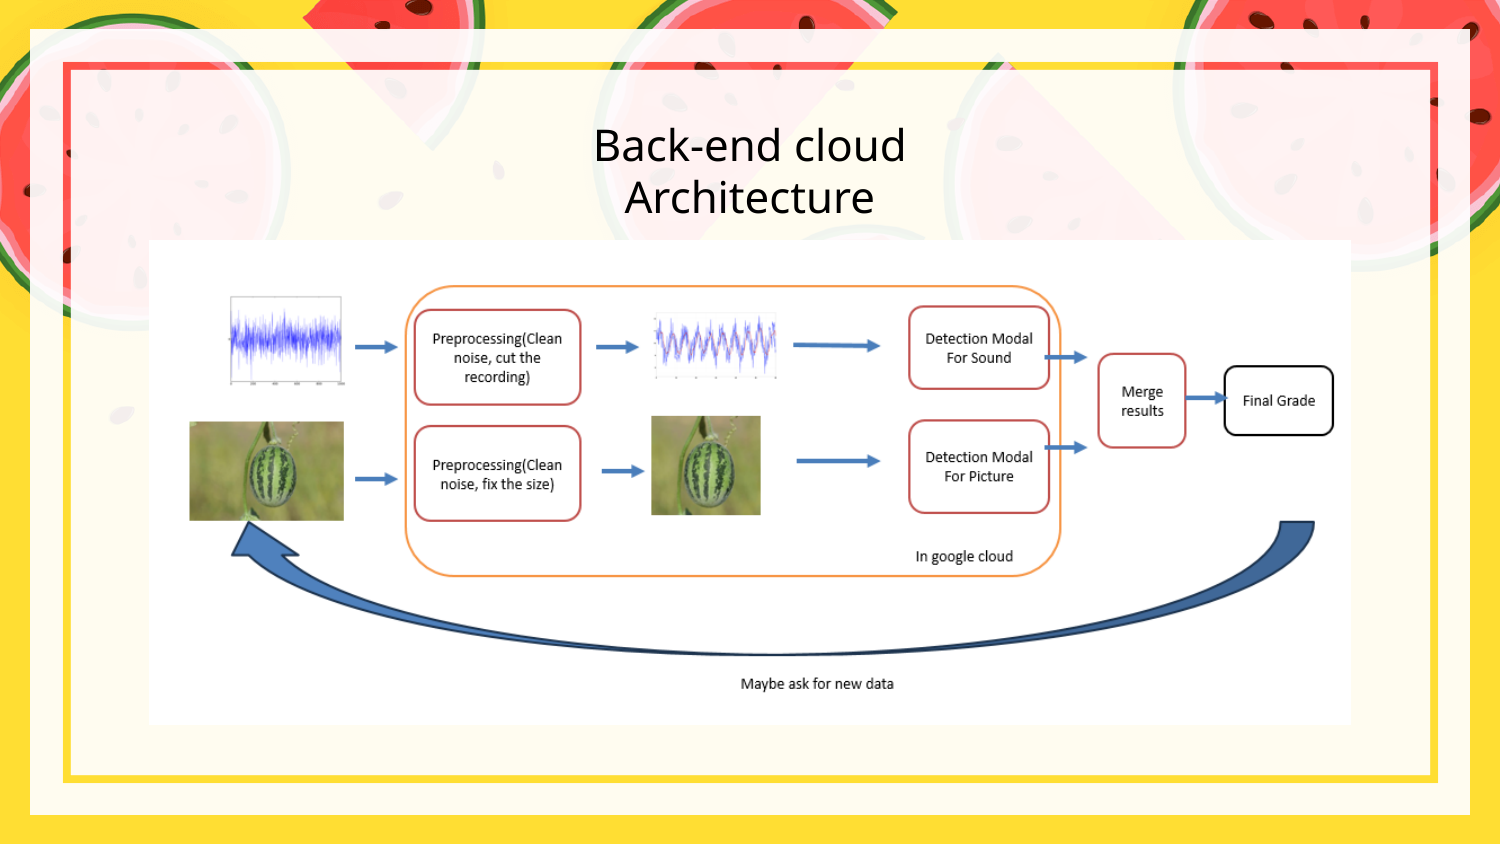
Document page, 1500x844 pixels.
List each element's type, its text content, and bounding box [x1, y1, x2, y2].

picture [0, 0, 1500, 844]
text_box Back-end cloud Architecture [567, 111, 933, 229]
